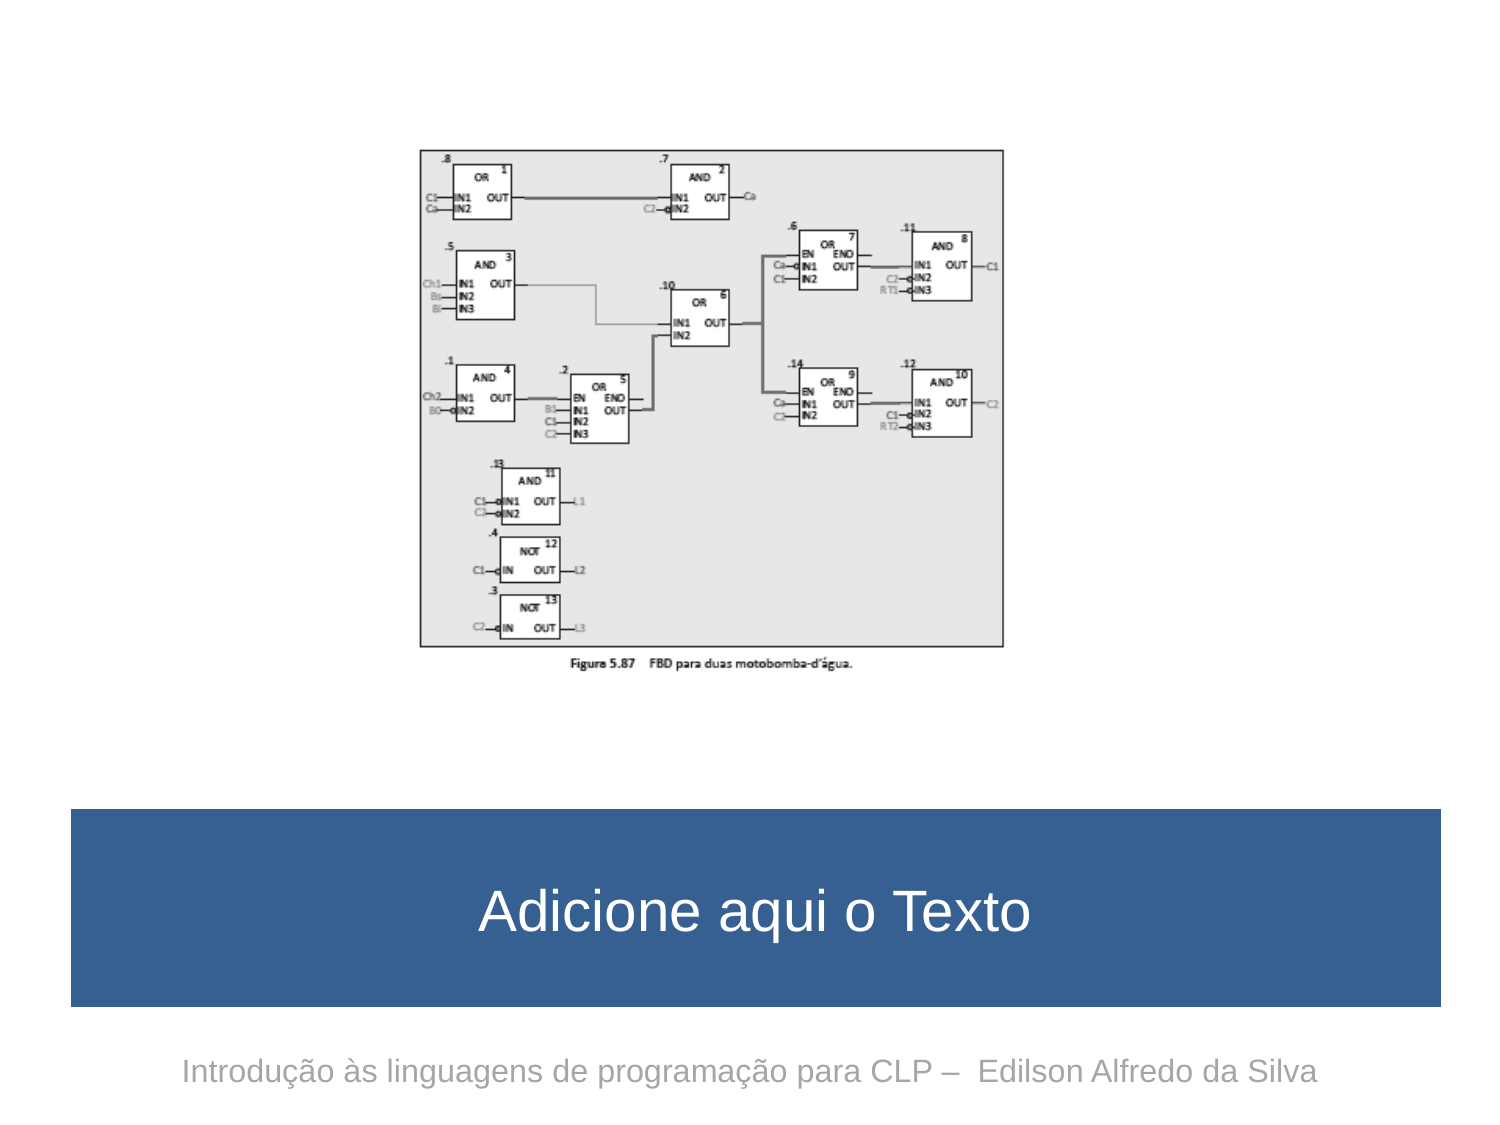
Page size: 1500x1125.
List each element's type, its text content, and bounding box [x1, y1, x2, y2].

text_box Adicione aqui o Texto [70, 808, 1442, 1008]
picture [395, 125, 1037, 690]
footer Introdução às linguagens de programação para CLP – Edilson Alfredo da Silva [0, 1042, 1500, 1103]
